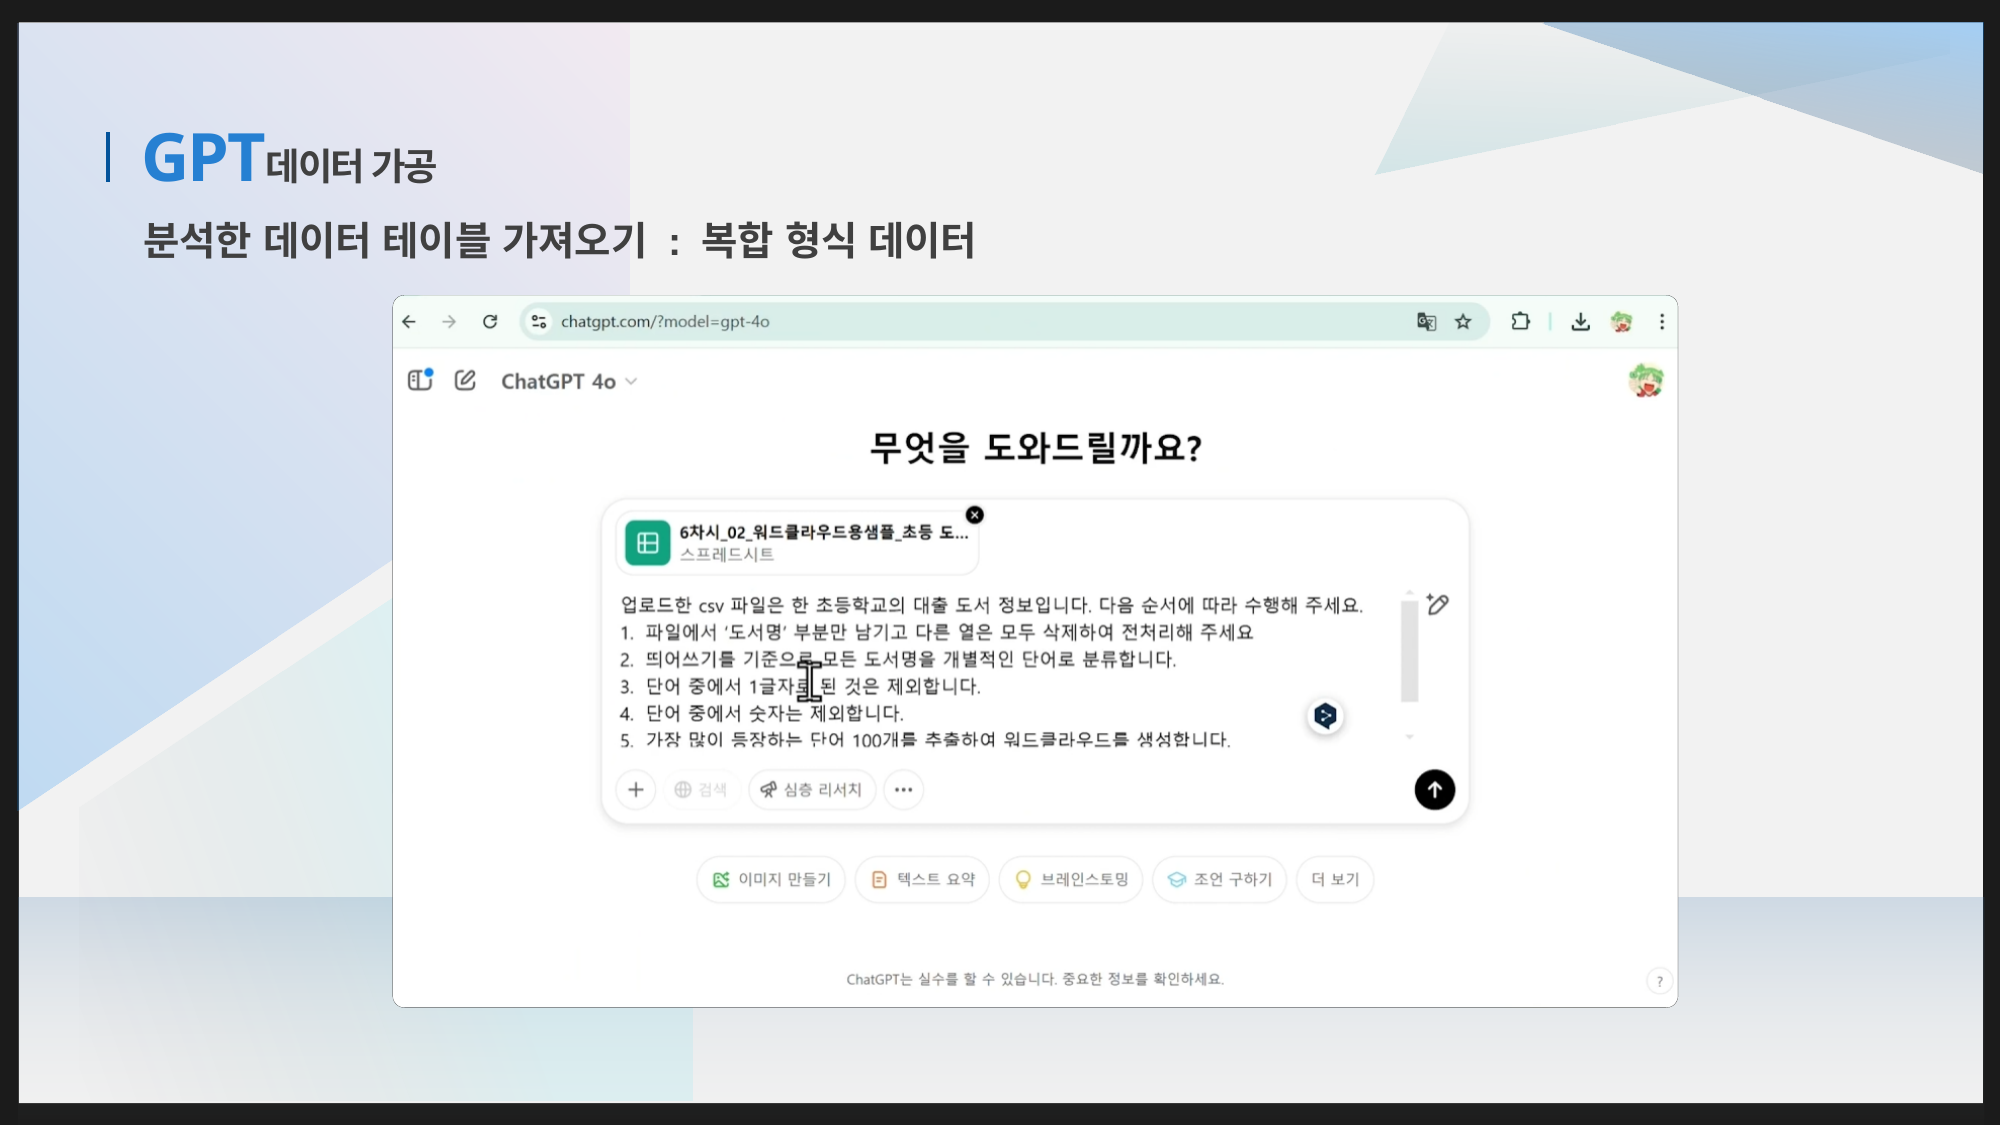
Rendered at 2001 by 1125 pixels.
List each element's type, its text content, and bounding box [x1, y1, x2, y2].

text_box 데이터 가공 [251, 116, 497, 196]
title GPT [127, 124, 310, 204]
text_box 분석한 데이터 테이블 가져오기 : 복합 형식 데이터 [128, 208, 1124, 271]
text_box [391, 293, 1680, 1010]
